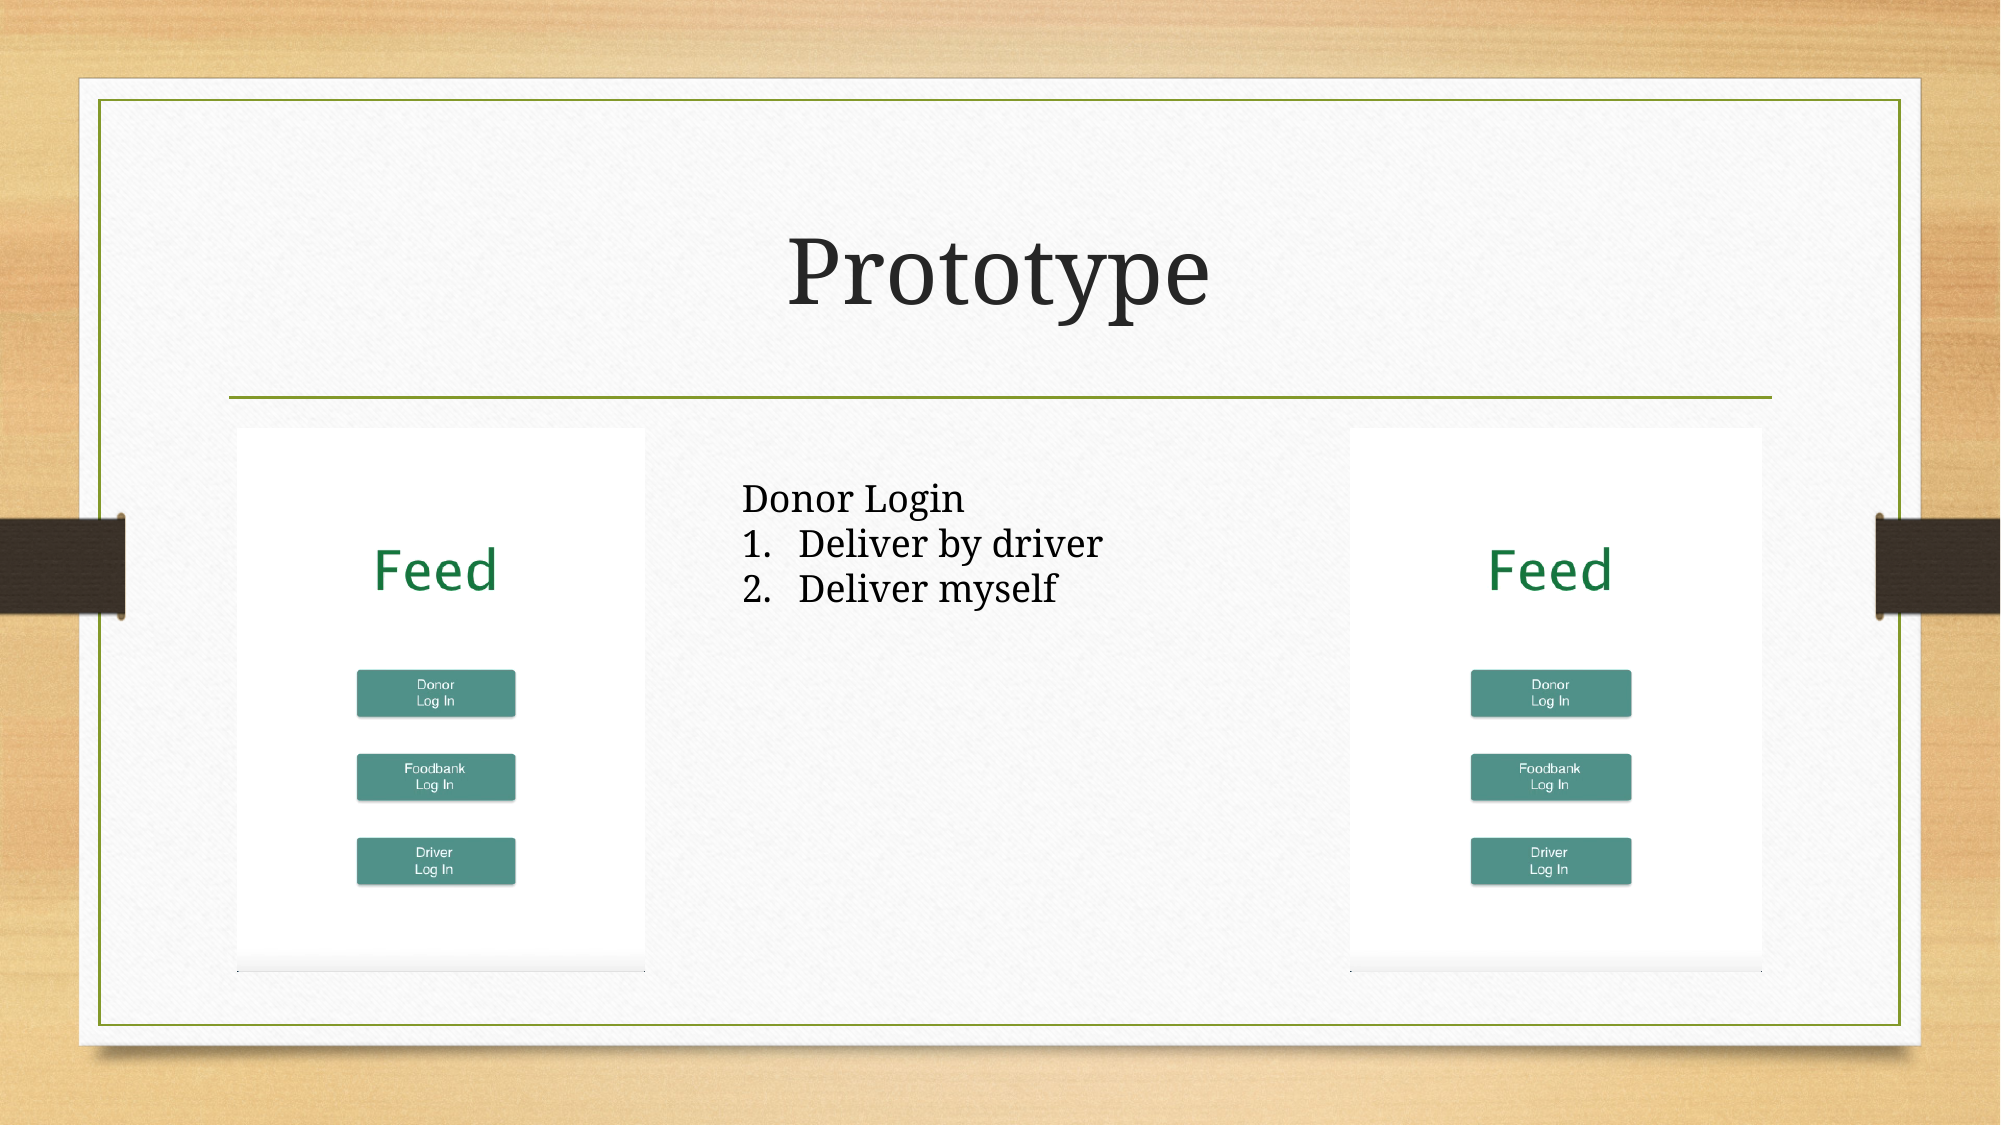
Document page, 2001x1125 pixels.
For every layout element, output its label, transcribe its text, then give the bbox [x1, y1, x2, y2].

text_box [1349, 427, 1763, 973]
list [236, 427, 646, 973]
text_box Donor Login Deliver by driver Deliver myself [727, 468, 1244, 618]
title Prototype [212, 161, 1788, 375]
picture [0, 0, 2001, 1125]
